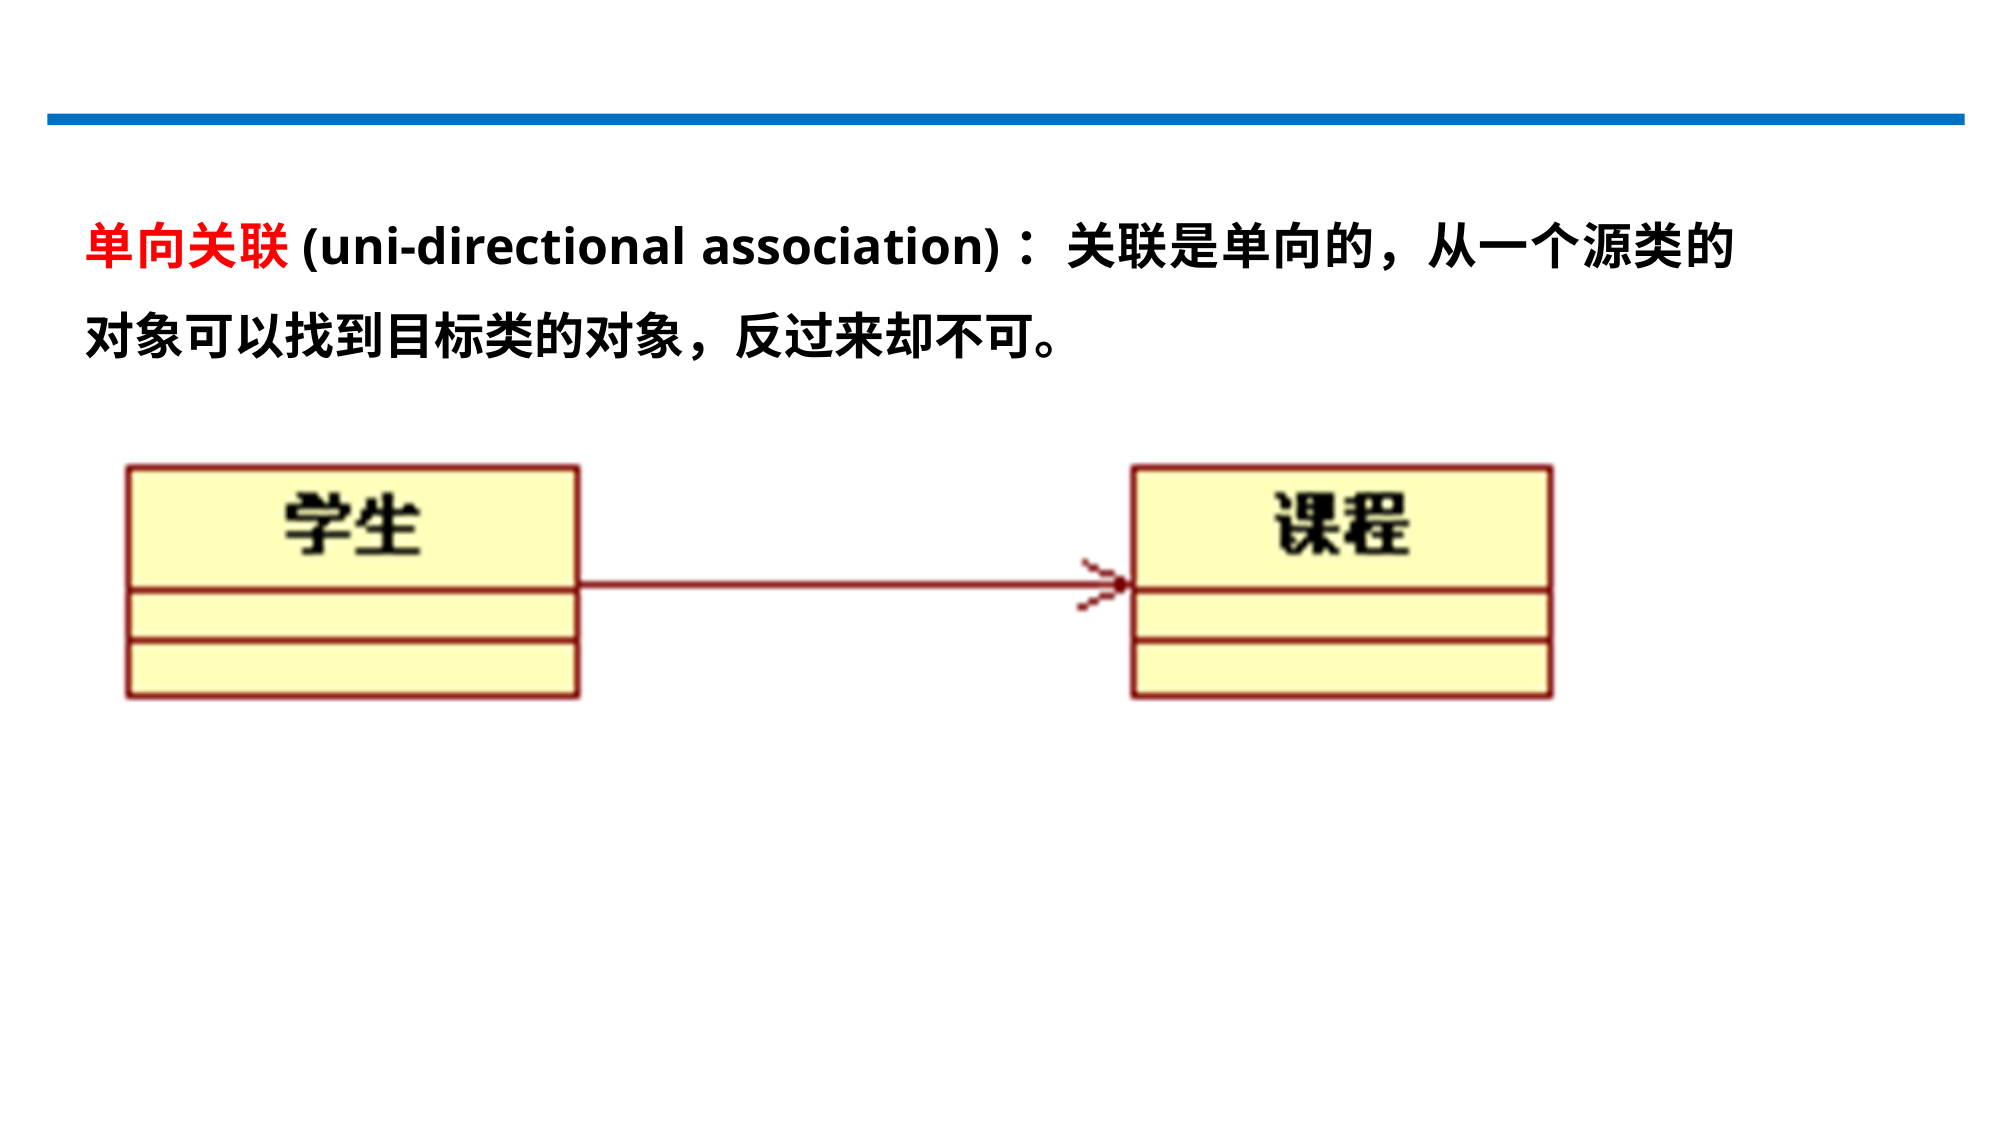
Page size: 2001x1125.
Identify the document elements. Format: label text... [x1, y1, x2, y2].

picture [99, 431, 1603, 736]
text_box 单向关联(uni-directional association)：关联是单向的，从一个源类的对象可以找到目标类的对象，反过来却不可。 [69, 177, 1750, 372]
